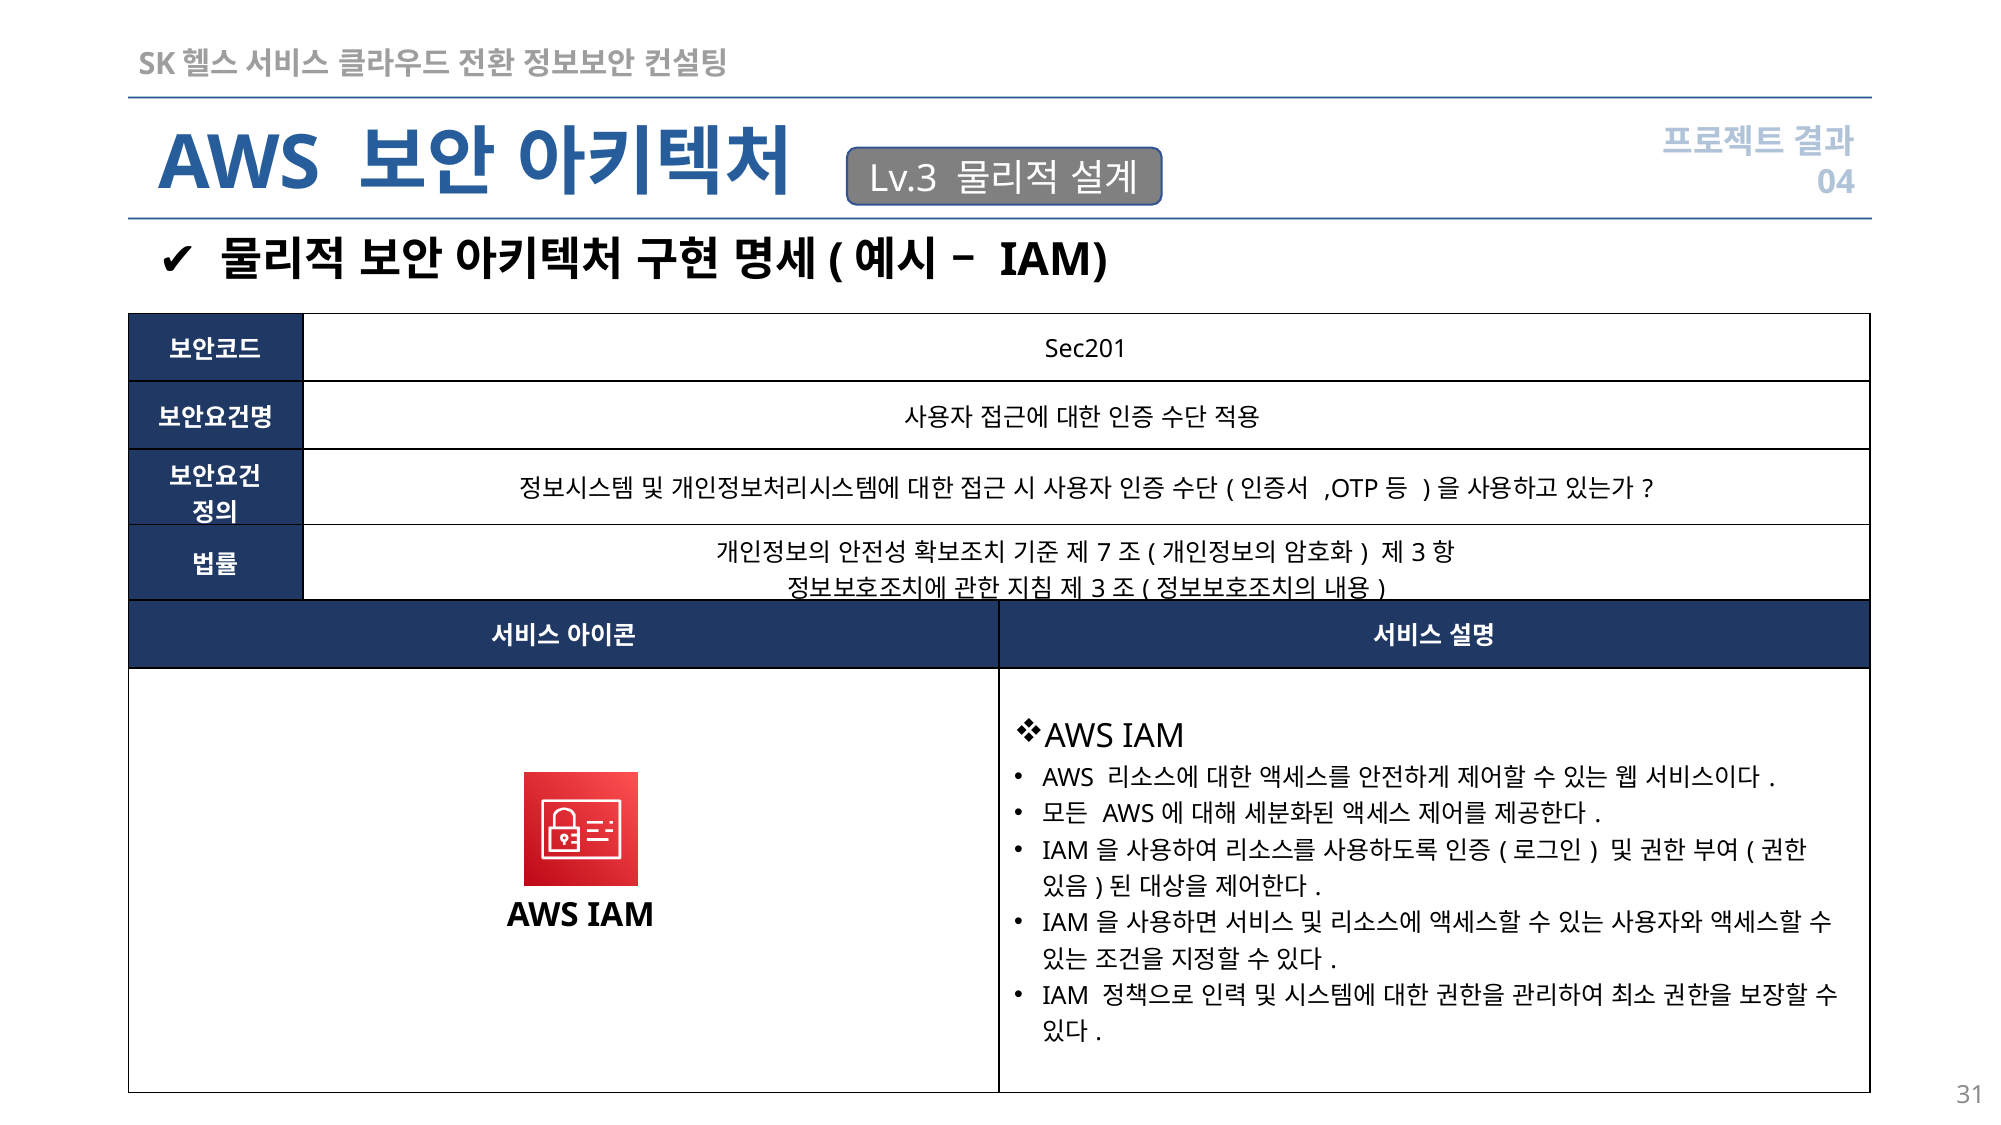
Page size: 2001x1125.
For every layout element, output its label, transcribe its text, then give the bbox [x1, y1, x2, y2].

table_cell 개인정보의 안전성 확보조치 기준 제7조(개인정보의 암호화) 제3항 정보보호조치에 관한 지침 제3조(정보보호조치의 내용) [304, 525, 1869, 599]
text_box Lv.3 물리적 설계 [845, 146, 1163, 206]
picture [524, 772, 638, 886]
table_cell AWS IAM AWS 리소스에 대한 액세스를 안전하게 제어할 수 있는 웹 서비스이다. 모든 AWS에 대해 세분화된 액세스 제어를 제공한다. IAM을 사용하여 리소스를 사용하도록 인증(로그인) 및 권한 부여(권한 있음)된 대상을 제어한다. IAM을 사용하면 서비스 및 리소스에 액세스할 수 있는 사용자와 액세스할 수 있는 조건을 지정할 수 있다. IAM 정책으로 인력 및 시스템에 대한 권한을 관리하여 최소 권한을 보장할 수 있다. [1000, 669, 1869, 1092]
text_box SK헬스 서비스 클라우드 전환 정보보안 컨설팅 [128, 39, 1104, 86]
table_header Sec201 [304, 314, 1869, 380]
table_cell [129, 669, 998, 1092]
table_cell 보안요건명 [129, 382, 302, 448]
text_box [128, 94, 1872, 101]
text_box AWS 보안 아키텍처 [143, 105, 917, 211]
table_cell 정보시스템 및 개인정보처리시스템에 대한 접근 시 사용자 인증 수단(인증서 ,OTP등 )을 사용하고 있는가? [304, 450, 1869, 524]
slide_number 31 [1550, 1065, 2000, 1125]
table_header 보안코드 [129, 314, 302, 380]
table_cell 보안요건 정의 [129, 450, 302, 524]
table_cell 서비스 설명 [1000, 601, 1869, 667]
text_box 프로젝트 결과 04 [1203, 113, 1870, 208]
text_box ✔ 물리적 보안 아키텍처 구현 명세(예시 – IAM) [143, 223, 1283, 293]
table_cell 법률 [129, 525, 302, 599]
table_cell 서비스 아이콘 [129, 601, 998, 667]
text_box AWS IAM [355, 885, 807, 941]
table_cell 사용자 접근에 대한 인증 수단 적용 [304, 382, 1869, 448]
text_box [128, 215, 1872, 223]
